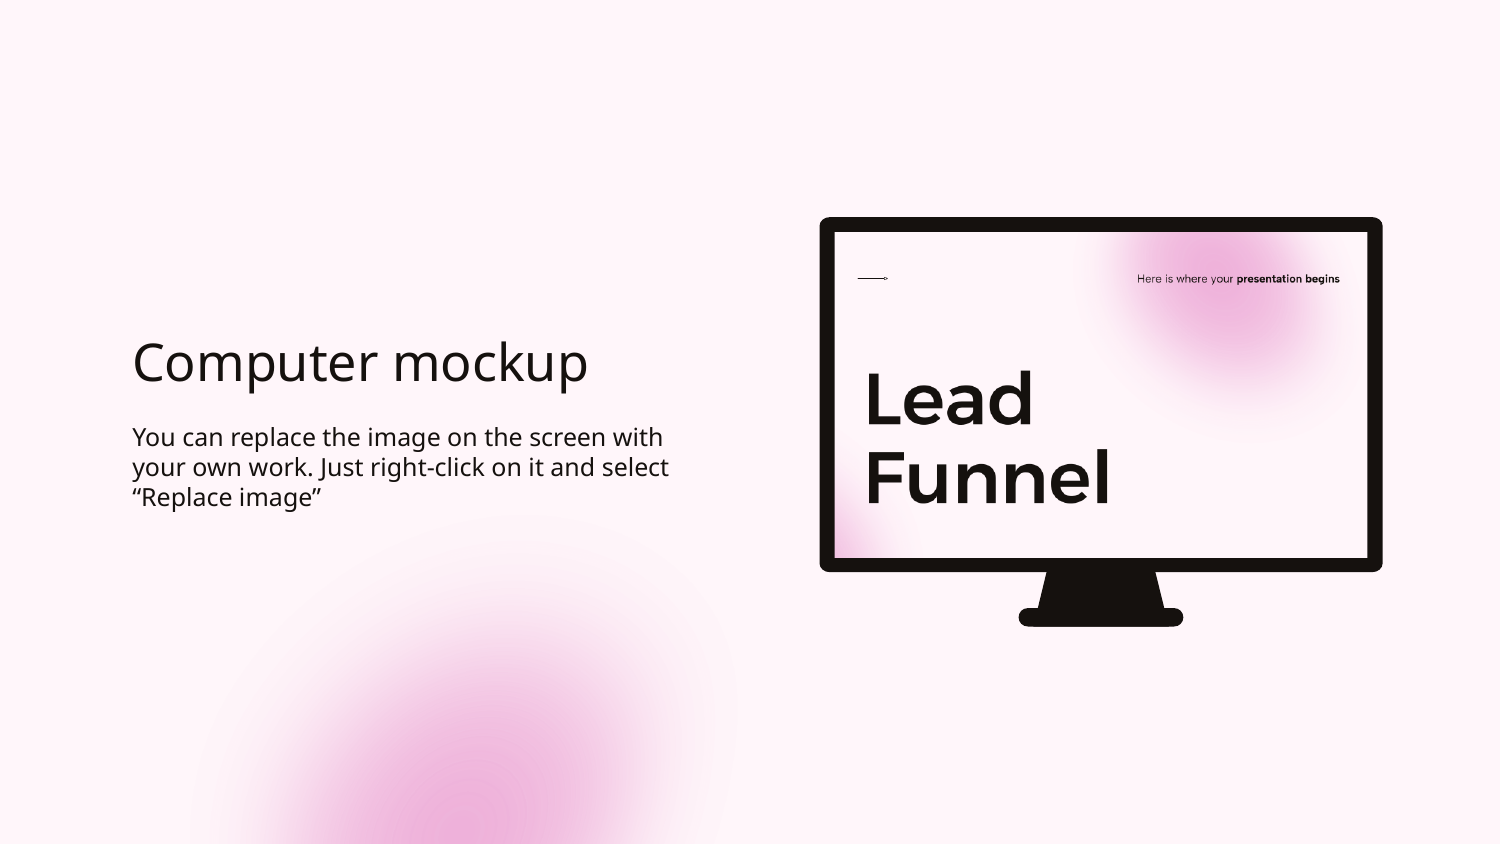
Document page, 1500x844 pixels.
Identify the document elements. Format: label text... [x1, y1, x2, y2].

picture [834, 231, 1368, 558]
picture [0, 286, 986, 844]
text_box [819, 216, 1383, 627]
list You can replace the image on the screen with your own work. Just right-click on it and select “Replace image” [117, 406, 725, 527]
title Computer mockup [117, 316, 725, 406]
